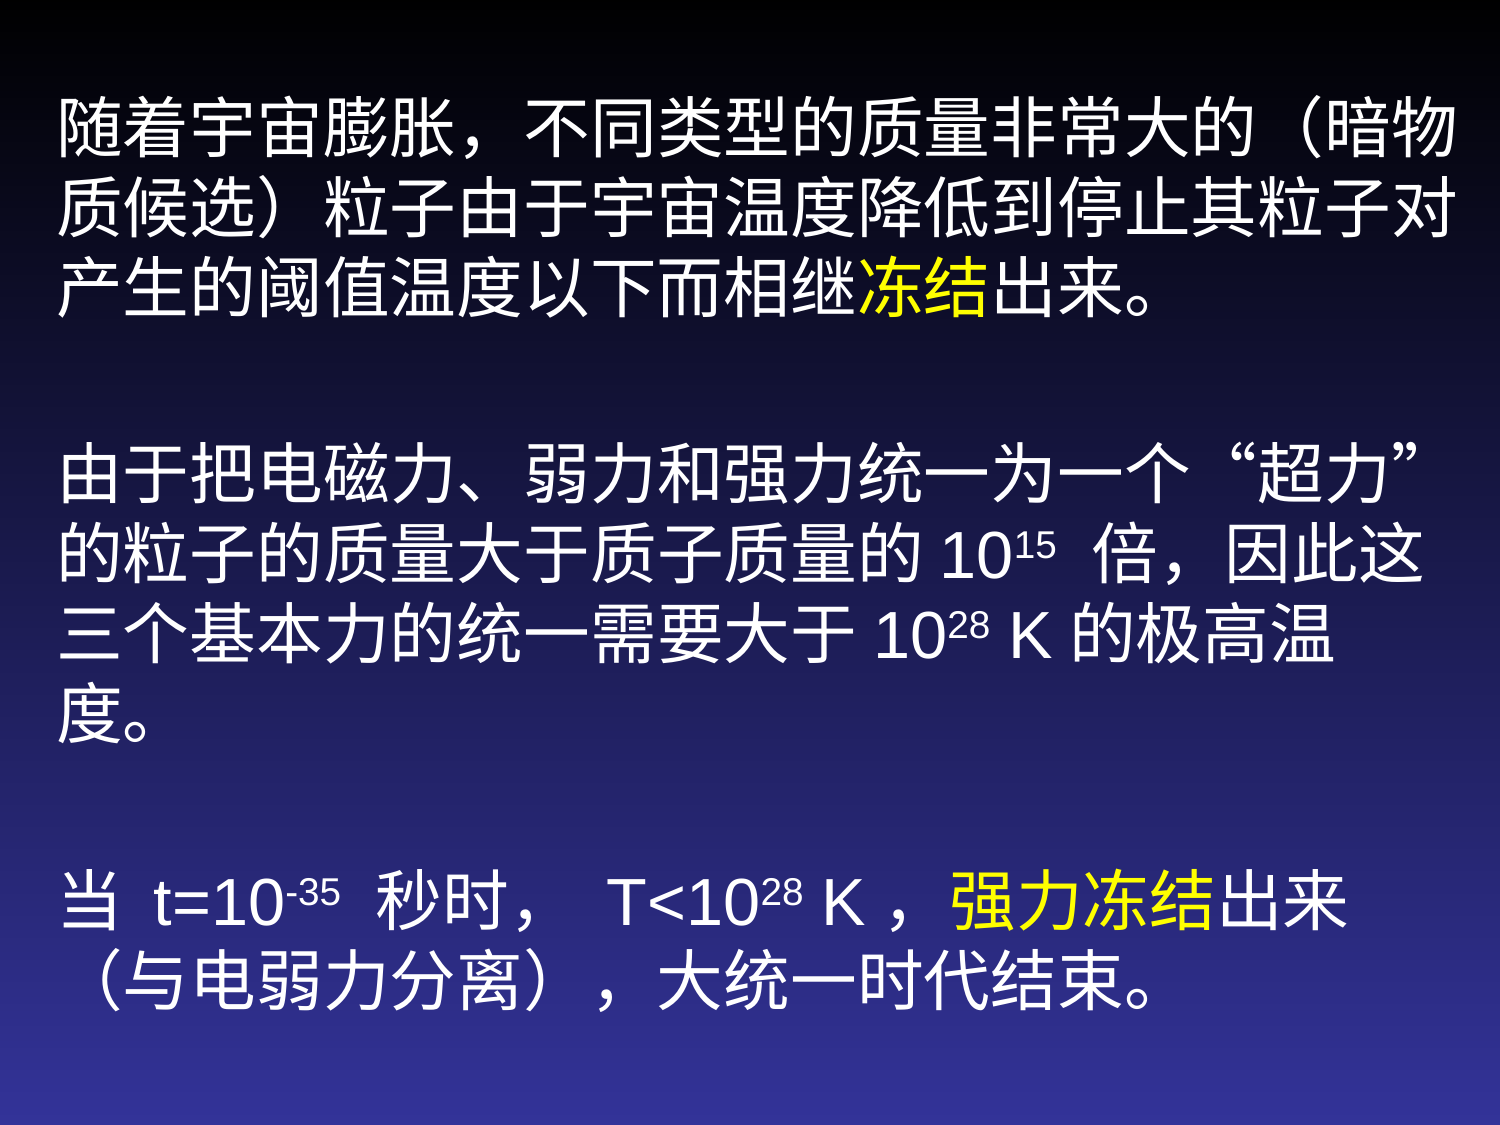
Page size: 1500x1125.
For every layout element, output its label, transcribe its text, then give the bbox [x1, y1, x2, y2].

list 随着宇宙膨胀，不同类型的质量非常大的（暗物质候选）粒子由于宇宙温度降低到停止其粒子对产生的阈值温度以下而相继冻结出来。 由于把电磁力、弱力和强力统一为一个“超力”的粒子的质量大于质子质量的1015 倍，因此这三个基本力的统一需要大于1028 K的极高温度。 当 t=10-35 秒时， T<1028 K，强力冻结出来（与电弱力分离），大统一时代结束。 [41, 78, 1479, 1059]
